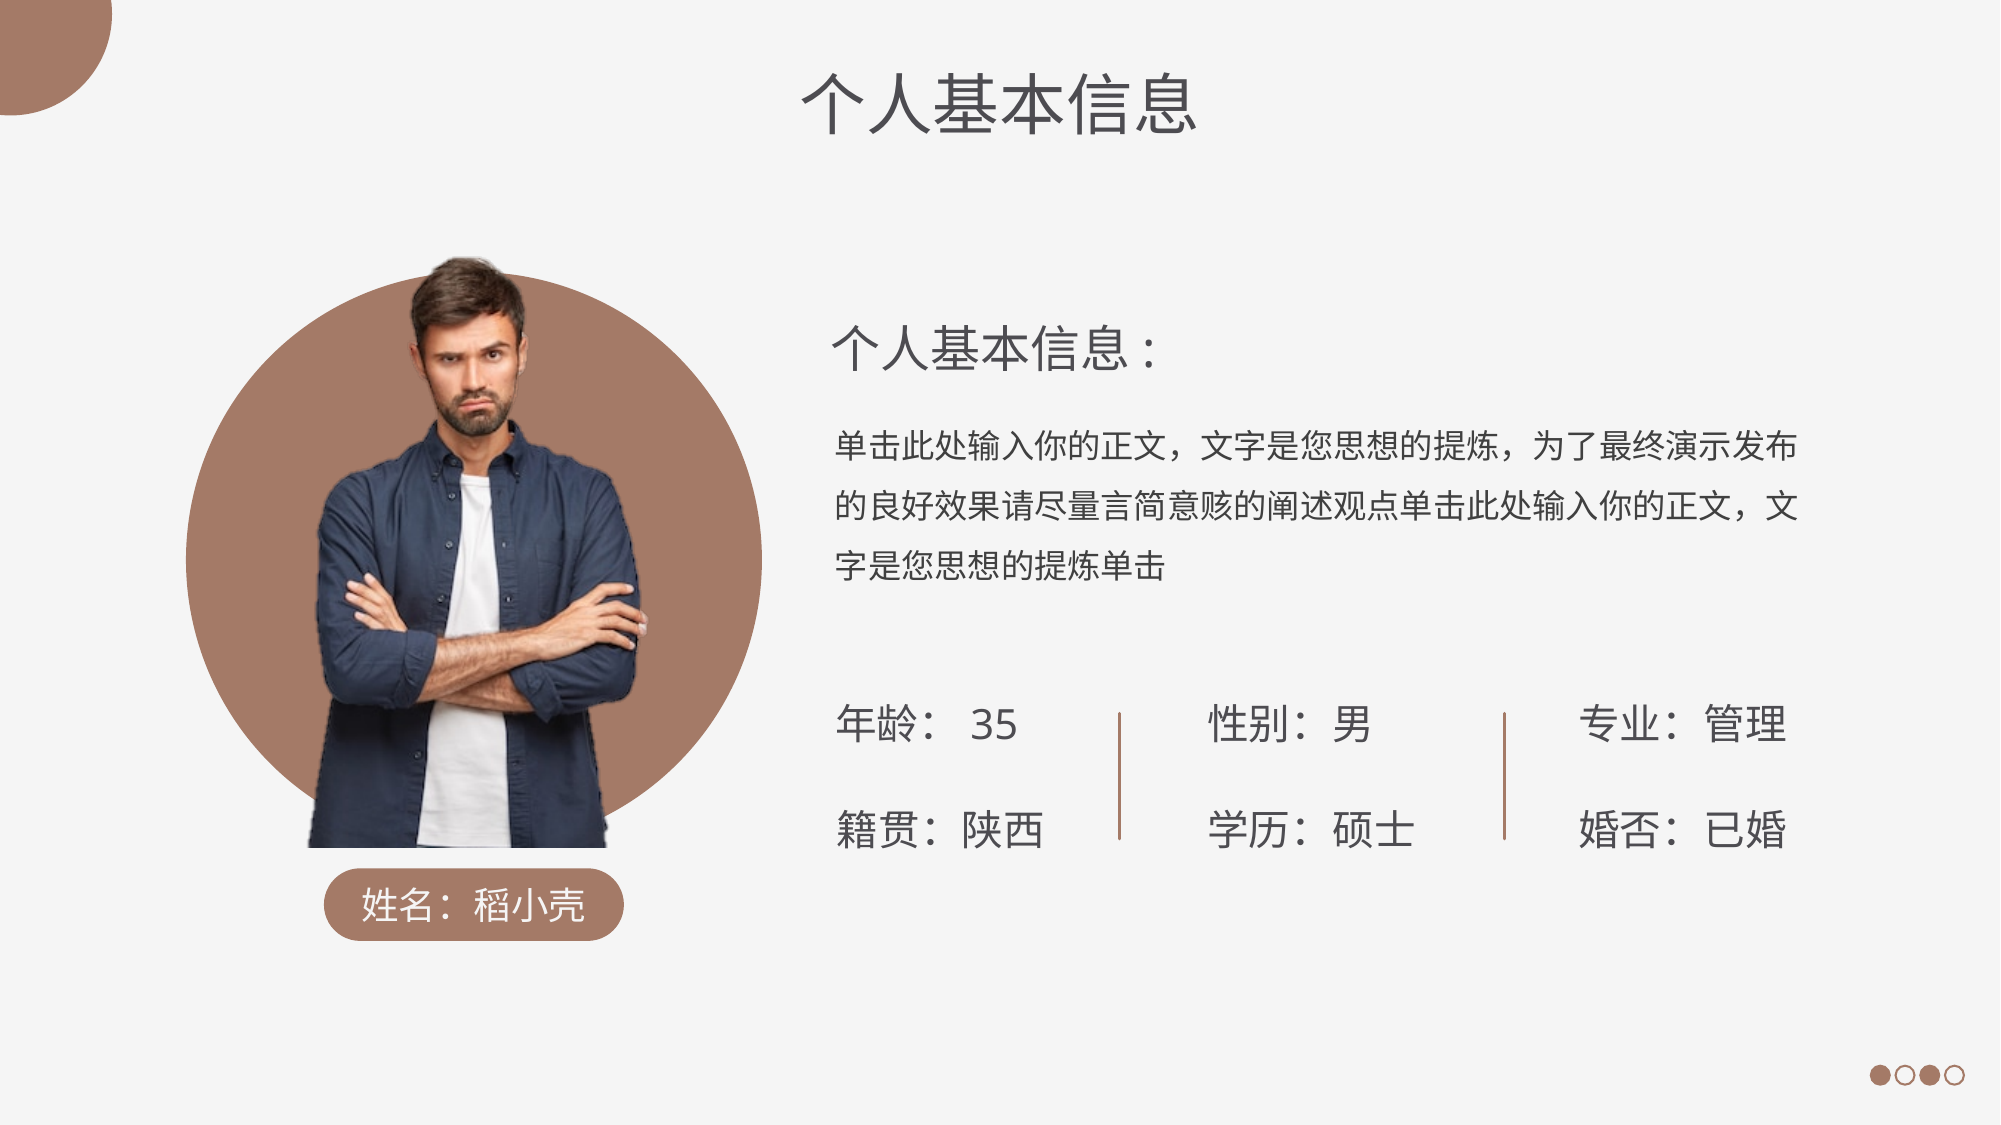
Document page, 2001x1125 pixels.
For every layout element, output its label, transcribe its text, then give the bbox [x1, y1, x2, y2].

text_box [162, 230, 1838, 941]
text_box [0, 0, 114, 117]
text_box 个人基本信息 [784, 55, 1216, 151]
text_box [1870, 1065, 1964, 1085]
